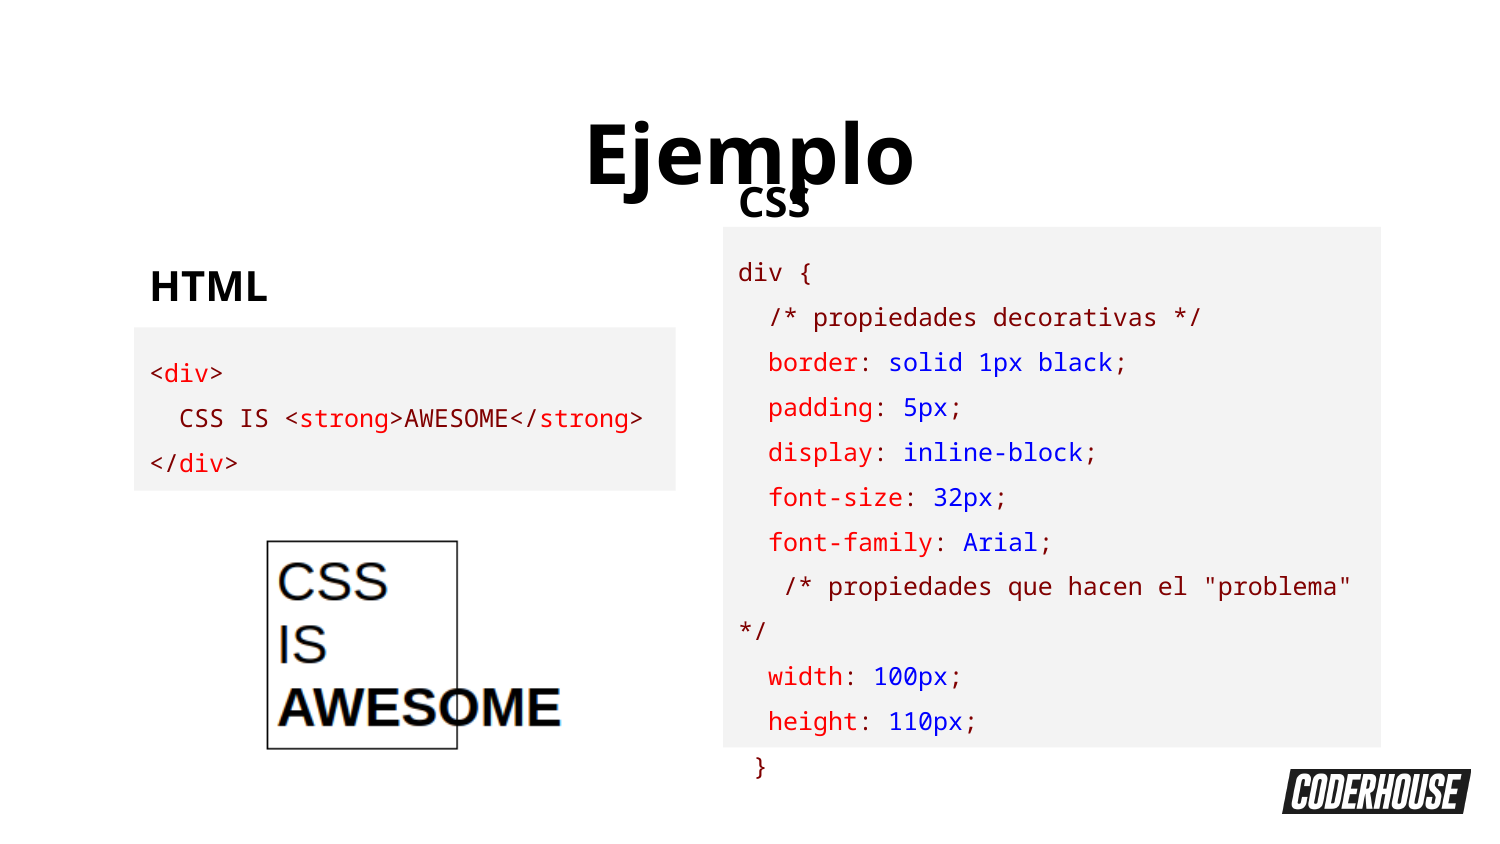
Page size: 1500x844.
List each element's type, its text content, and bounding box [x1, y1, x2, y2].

text_box HTML [134, 244, 320, 318]
text_box div { /* propiedades decorativas */ border: solid 1px black; padding: 5px; display: inline-block; font-size: 32px; font-family: Arial; /* propiedades que hacen el "problema" */ width: 100px; height: 110px; } [723, 226, 1381, 748]
text_box CSS [723, 161, 909, 235]
text_box <div> CSS IS <strong>AWESOME</strong> </div> [134, 327, 676, 491]
text_box Ejemplo [238, 36, 1262, 151]
picture [255, 533, 665, 797]
picture [1281, 769, 1471, 814]
